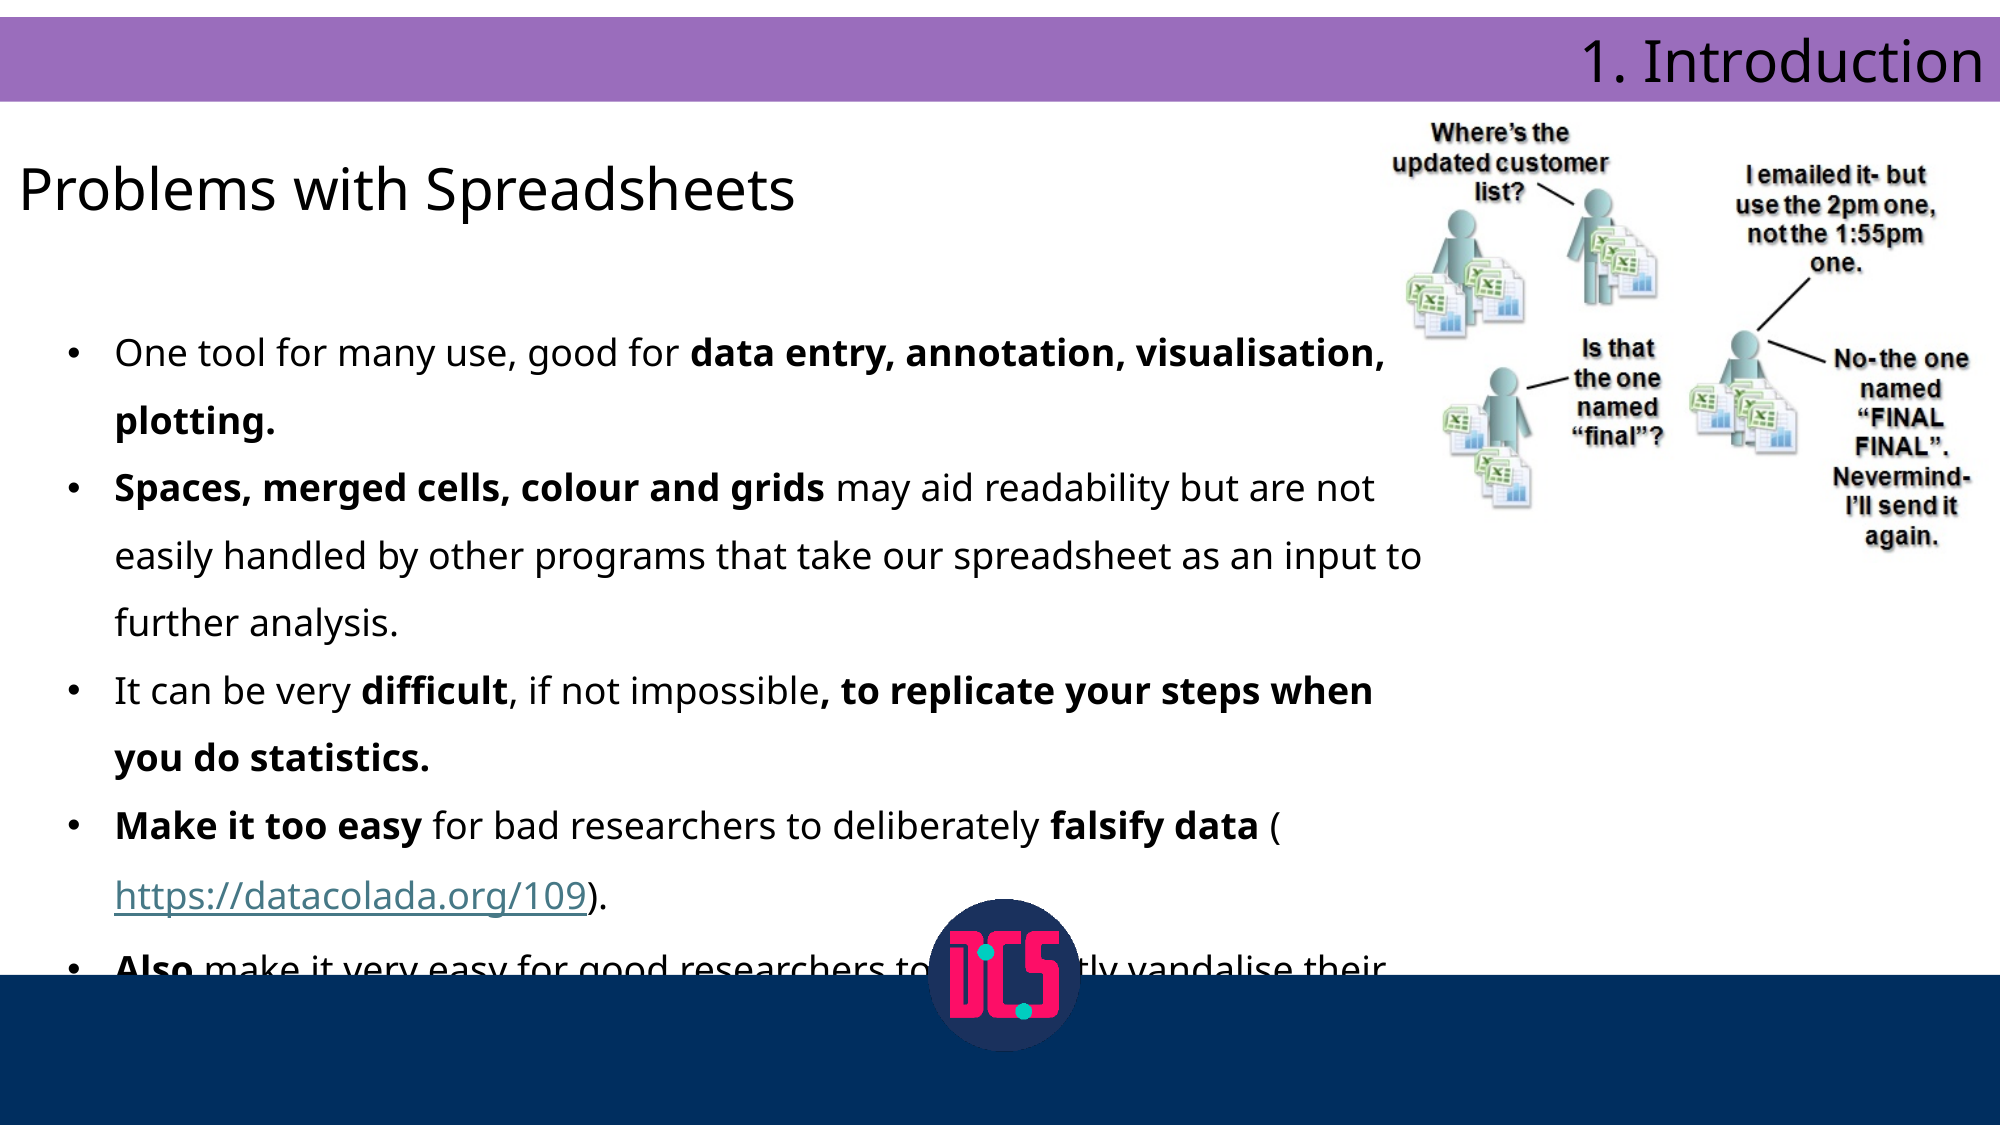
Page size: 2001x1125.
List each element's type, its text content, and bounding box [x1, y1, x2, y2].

picture [1379, 102, 2000, 563]
picture [913, 884, 1094, 1065]
text_box [0, 973, 2000, 1125]
text_box One tool for many use, good for data entry, annotation, visualisation, plotting. Spaces, merged cells, colour and grids may aid readability but are not easily handled by other programs that take our spreadsheet as an input to further analysis. It can be very difficult, if not impossible, to replicate your steps when you do statistics. Make it too easy for bad researchers to deliberately falsify data (https://datacolada.org/109). Also make it very easy for good researchers to accidently vandalise their own data. They are terrible if you need to refresh data but keep any formulas/ transformations. [52, 299, 1453, 973]
text_box Problems with Spreadsheets [3, 144, 812, 229]
text_box 1. Introduction [0, 17, 2000, 102]
